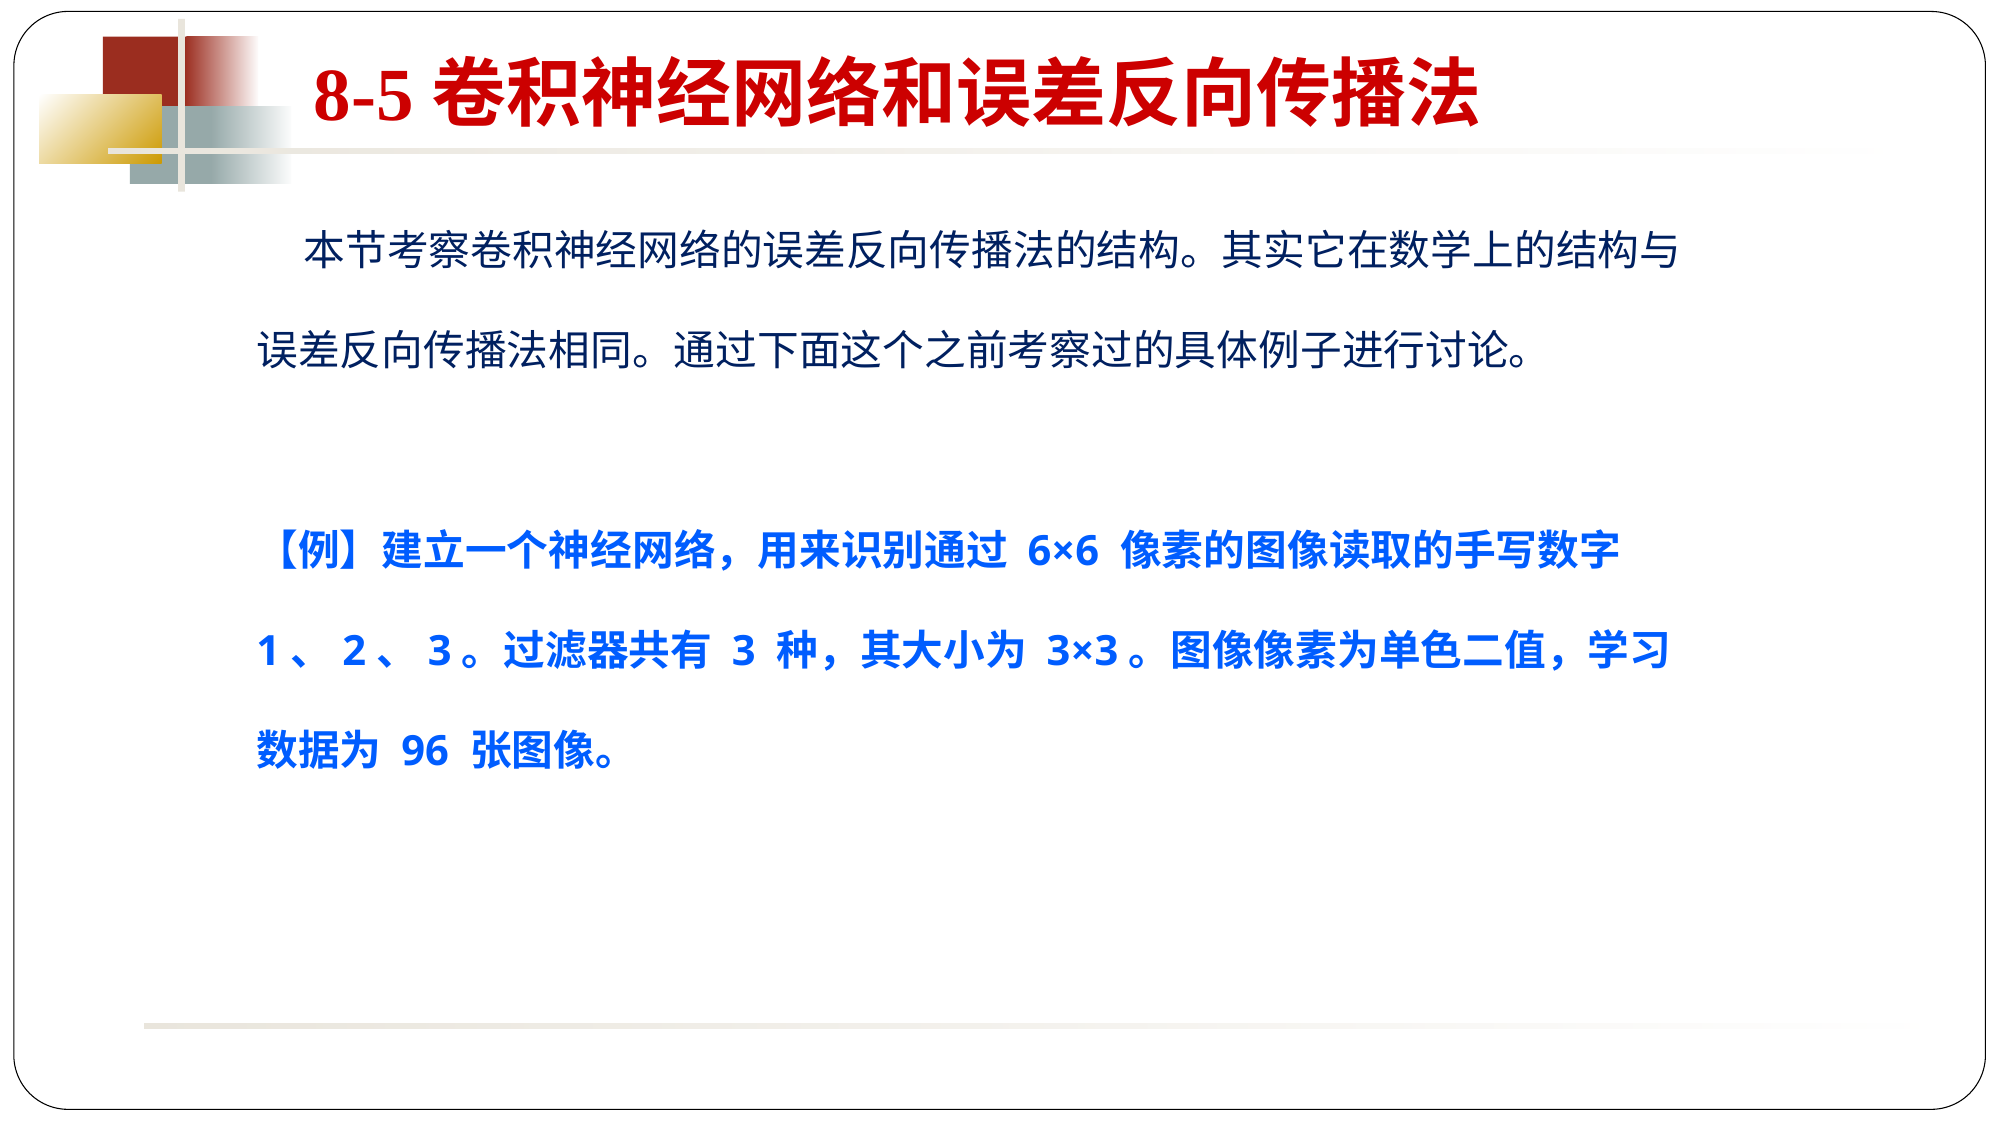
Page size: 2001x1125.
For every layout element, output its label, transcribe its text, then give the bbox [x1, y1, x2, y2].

text_box [0, 60, 1370, 150]
text_box 8-5卷积神经网络和误差反向传播法 [298, 37, 1788, 143]
text_box 本节考察卷积神经网络的误差反向传播法的结构。其实它在数学上的结构与误差反向传播法相同。通过下面这个之前考察过的具体例子进行讨论。 【例】建立一个神经网络，用来识别通过 6×6 像素的图像读取的手写数字 1、2、3。过滤器共有 3 种，其大小为 3×3。图像像素为单色二值，学习数据为 96 张图像。 [241, 166, 1719, 782]
